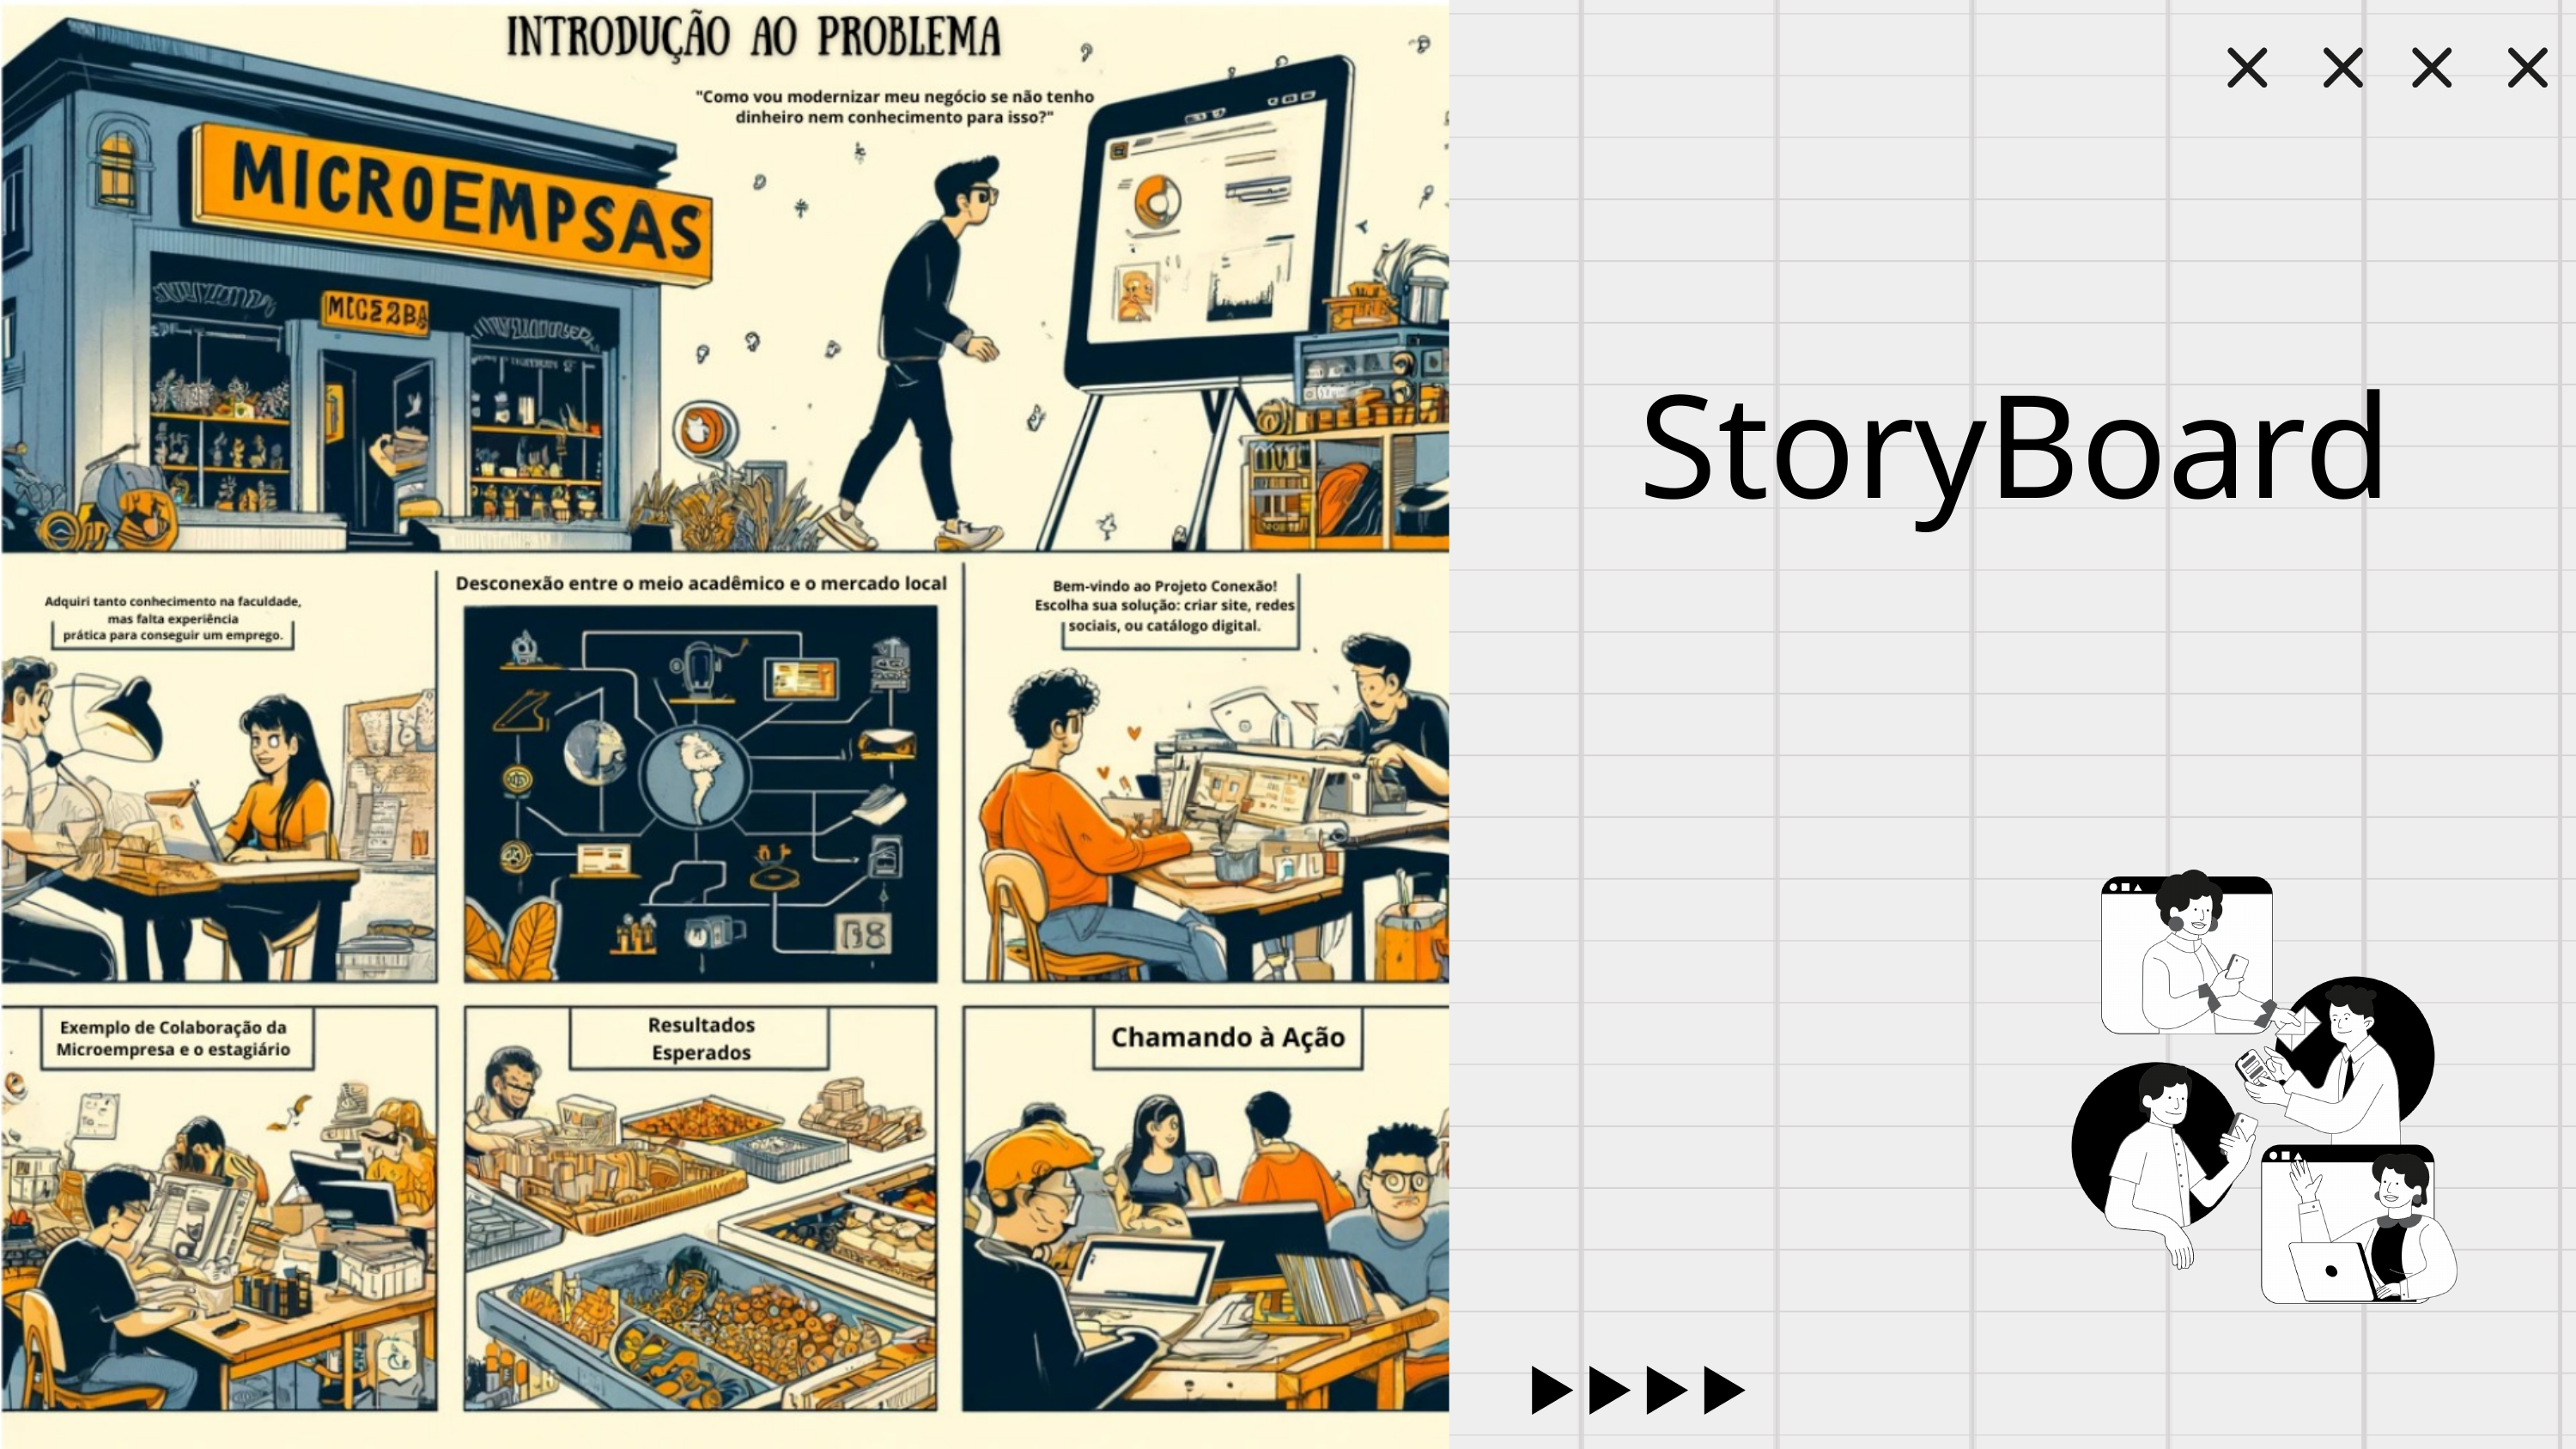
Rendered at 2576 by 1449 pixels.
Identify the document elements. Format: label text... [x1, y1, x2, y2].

text_box [2071, 870, 2459, 1304]
text_box [1449, 0, 2576, 1449]
text_box [1532, 1366, 1746, 1415]
text_box [2226, 47, 2549, 88]
text_box [0, 0, 1449, 1449]
text_box StoryBoard [1638, 326, 2576, 528]
